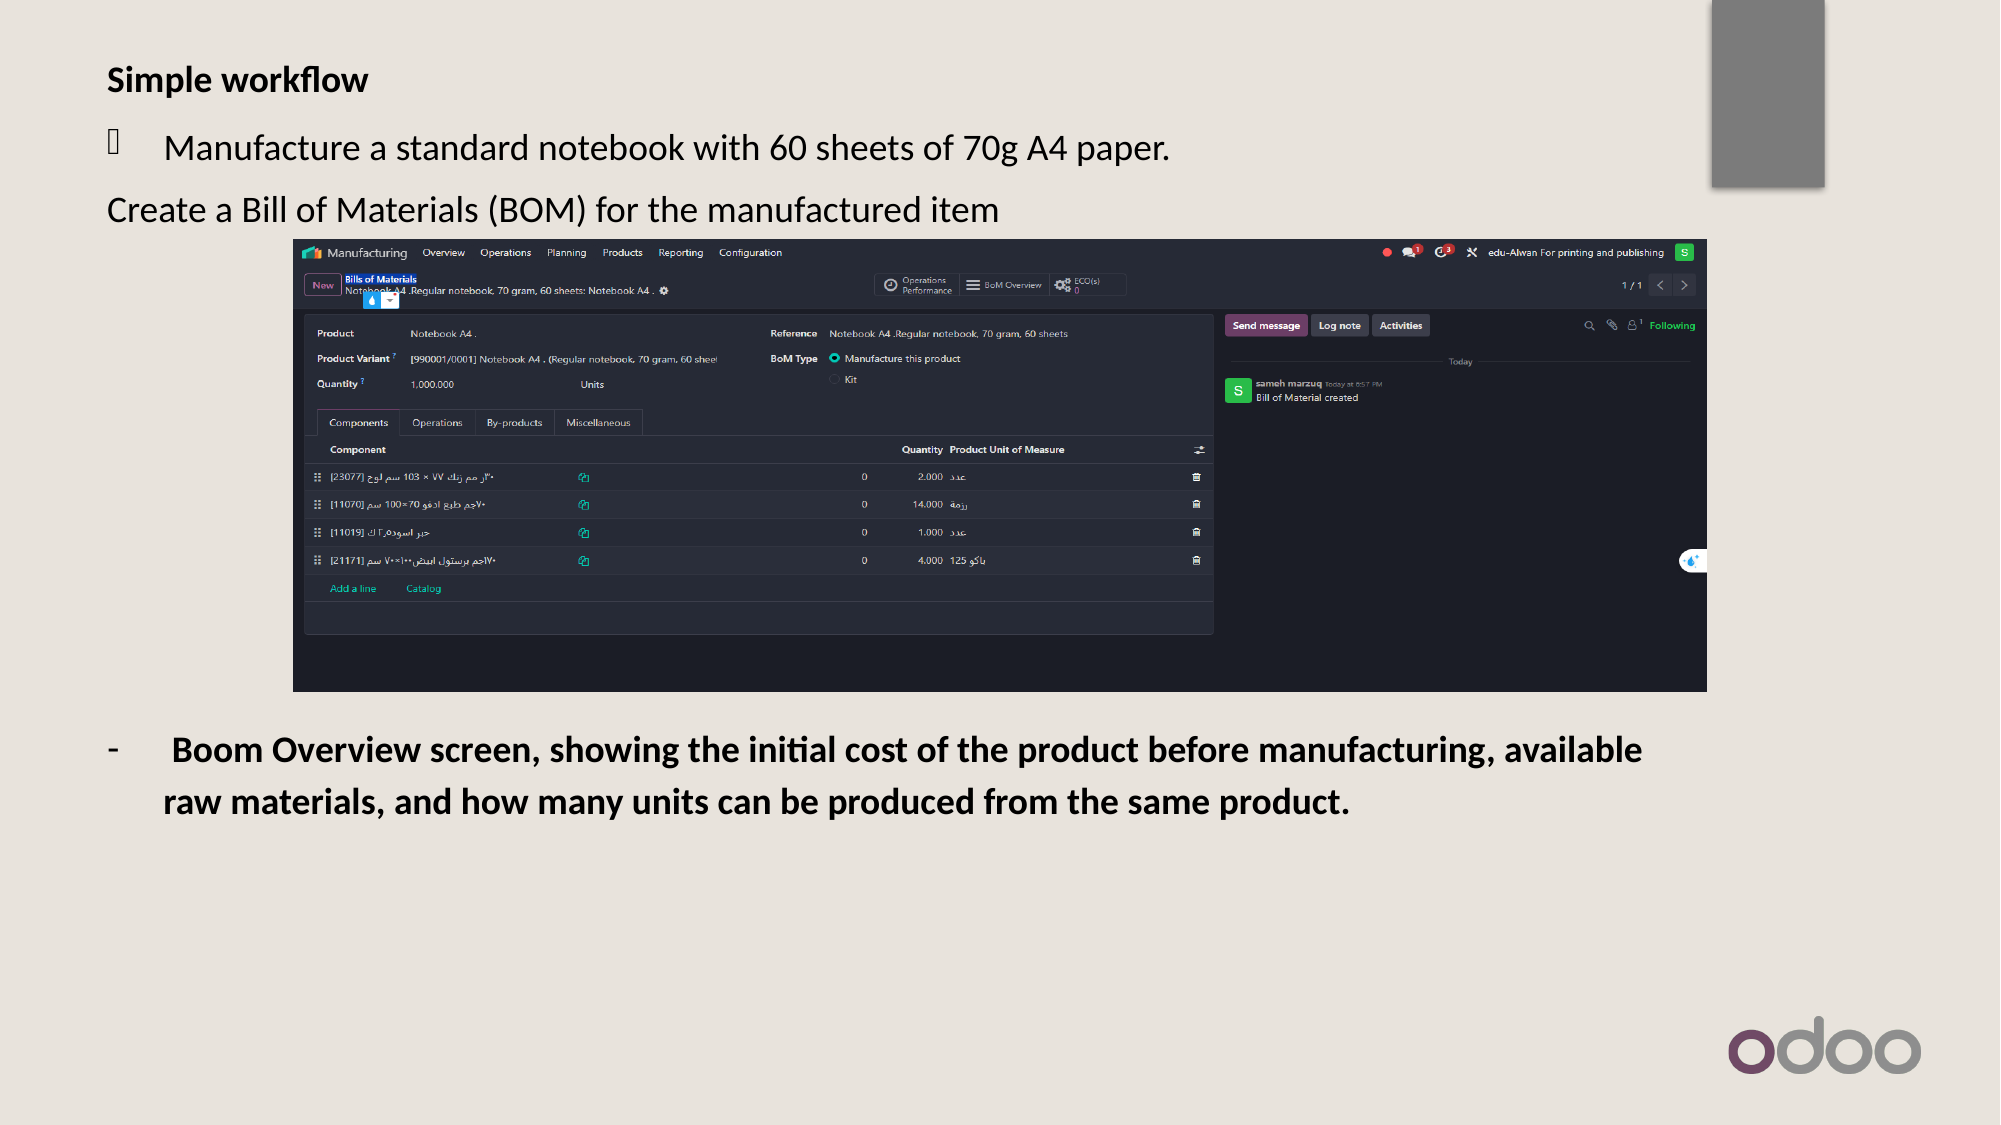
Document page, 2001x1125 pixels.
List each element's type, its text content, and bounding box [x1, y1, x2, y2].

picture [1728, 1016, 1921, 1074]
text_box Boom Overview screen, showing the initial cost of the product before manufacturing, available raw materials, and how many units can be produced from the same product. [92, 710, 1707, 830]
picture [293, 238, 1707, 693]
text_box Simple workflow Manufacture a standard notebook with 60 sheets of 70g A4 paper. Create a Bill of Materials (BOM) for the manufactured item [92, 40, 1839, 237]
